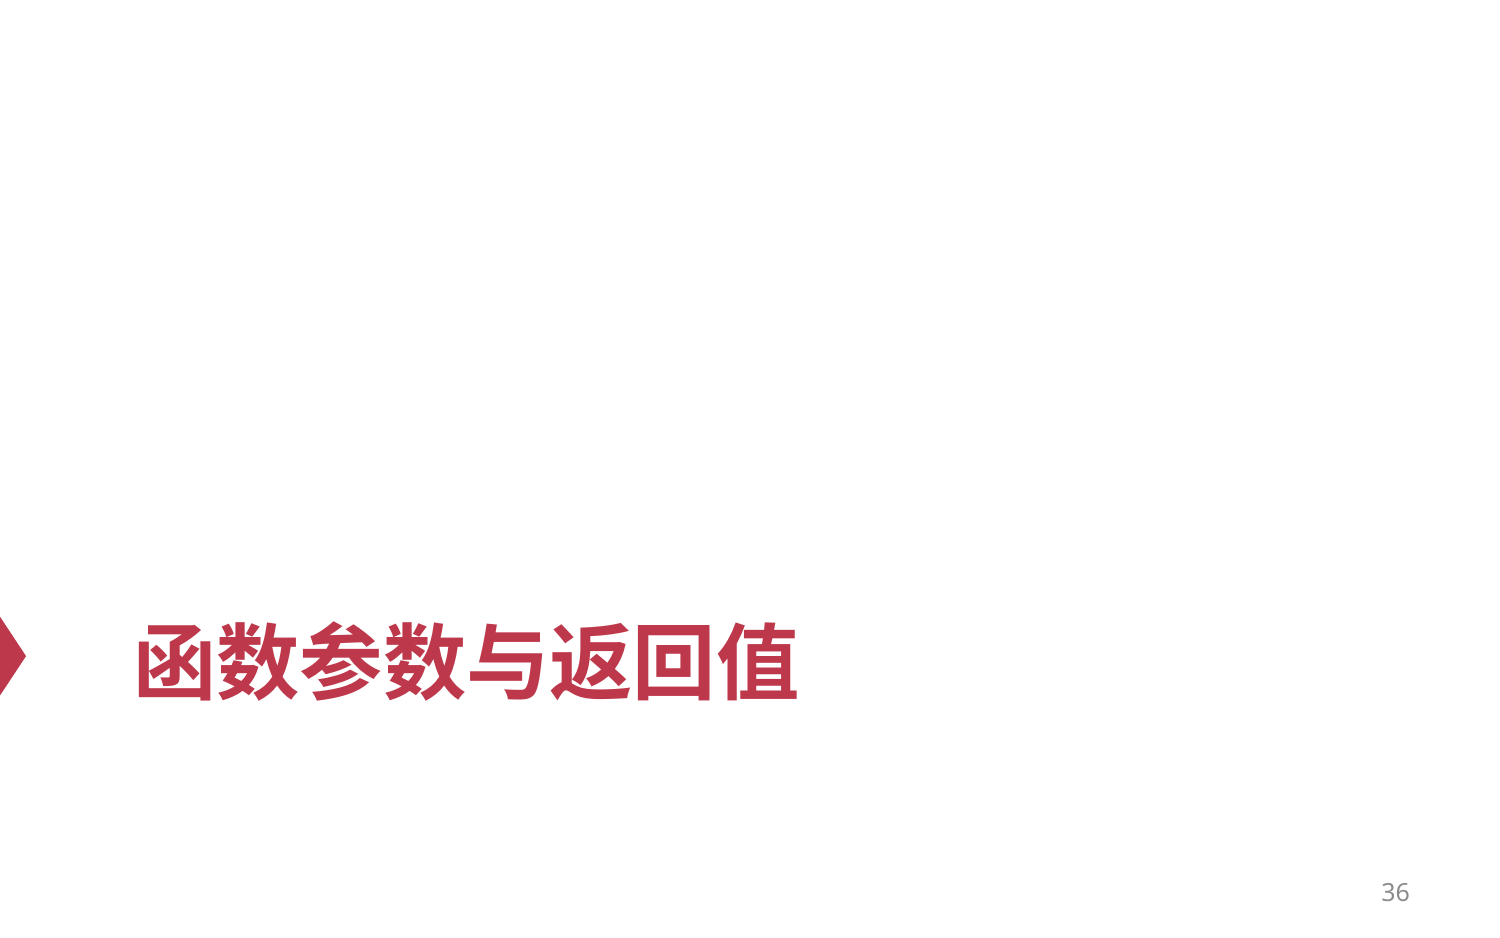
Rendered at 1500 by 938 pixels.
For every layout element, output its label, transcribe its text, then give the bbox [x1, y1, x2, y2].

slide_number 36 [1074, 868, 1425, 919]
title 函数参数与返回值 [118, 602, 1394, 789]
